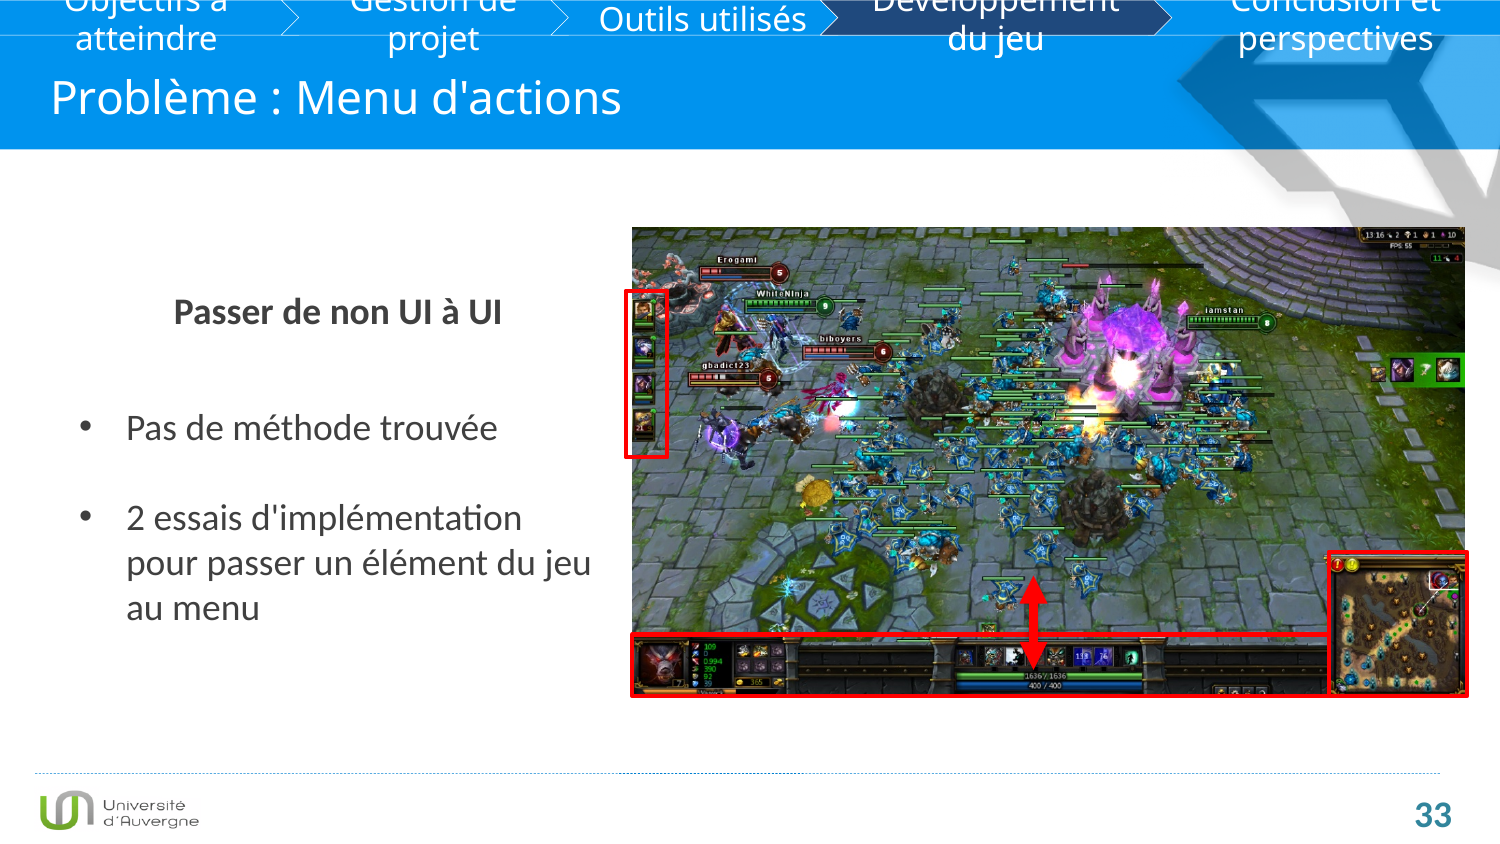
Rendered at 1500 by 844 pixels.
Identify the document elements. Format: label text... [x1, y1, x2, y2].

picture [1243, 36, 1253, 48]
text_box Passer de non UI à UI Pas de méthode trouvée 2 essais d'implémentation pour passer un élément du jeu au menu [64, 279, 613, 636]
picture [1387, 36, 1394, 47]
picture [34, 785, 201, 832]
picture [1312, 36, 1322, 48]
picture [631, 227, 1466, 697]
text_box Développement du jeu [818, 0, 1174, 38]
list Problème : Menu d'actions [35, 61, 1465, 132]
table_cell 4 [1160, 150, 1500, 293]
picture [1160, 36, 1500, 150]
